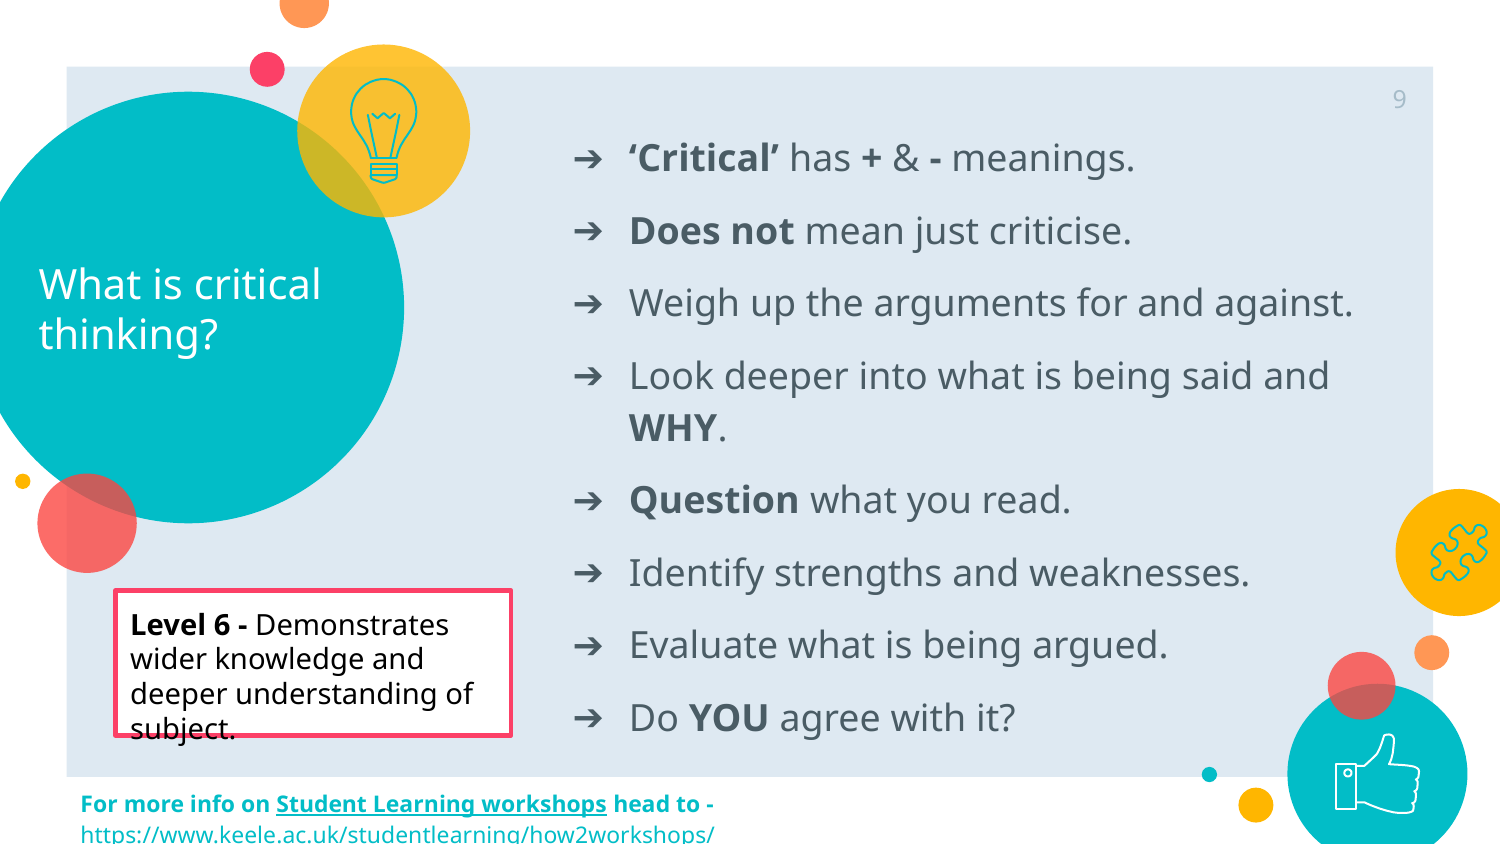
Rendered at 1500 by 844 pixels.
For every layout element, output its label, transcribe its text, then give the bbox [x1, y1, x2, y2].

list For more info on Student Learning workshops head to - https://www.keele.ac.uk/studentlearning/how2workshops/ [65, 774, 1347, 829]
text_box Level 6 - Demonstrates wider knowledge and deeper understanding of subject. [115, 590, 512, 736]
slide_number 9 [1331, 68, 1422, 134]
title What is critical thinking? [23, 91, 375, 524]
list ‘Critical’ has + & - meanings. Does not mean just criticise. Weigh up the arguments for and against. Look deeper into what is being said and WHY. Question what you read. Identify strengths and weaknesses. Evaluate what is being argued. Do YOU agree with it? [539, 112, 1383, 742]
